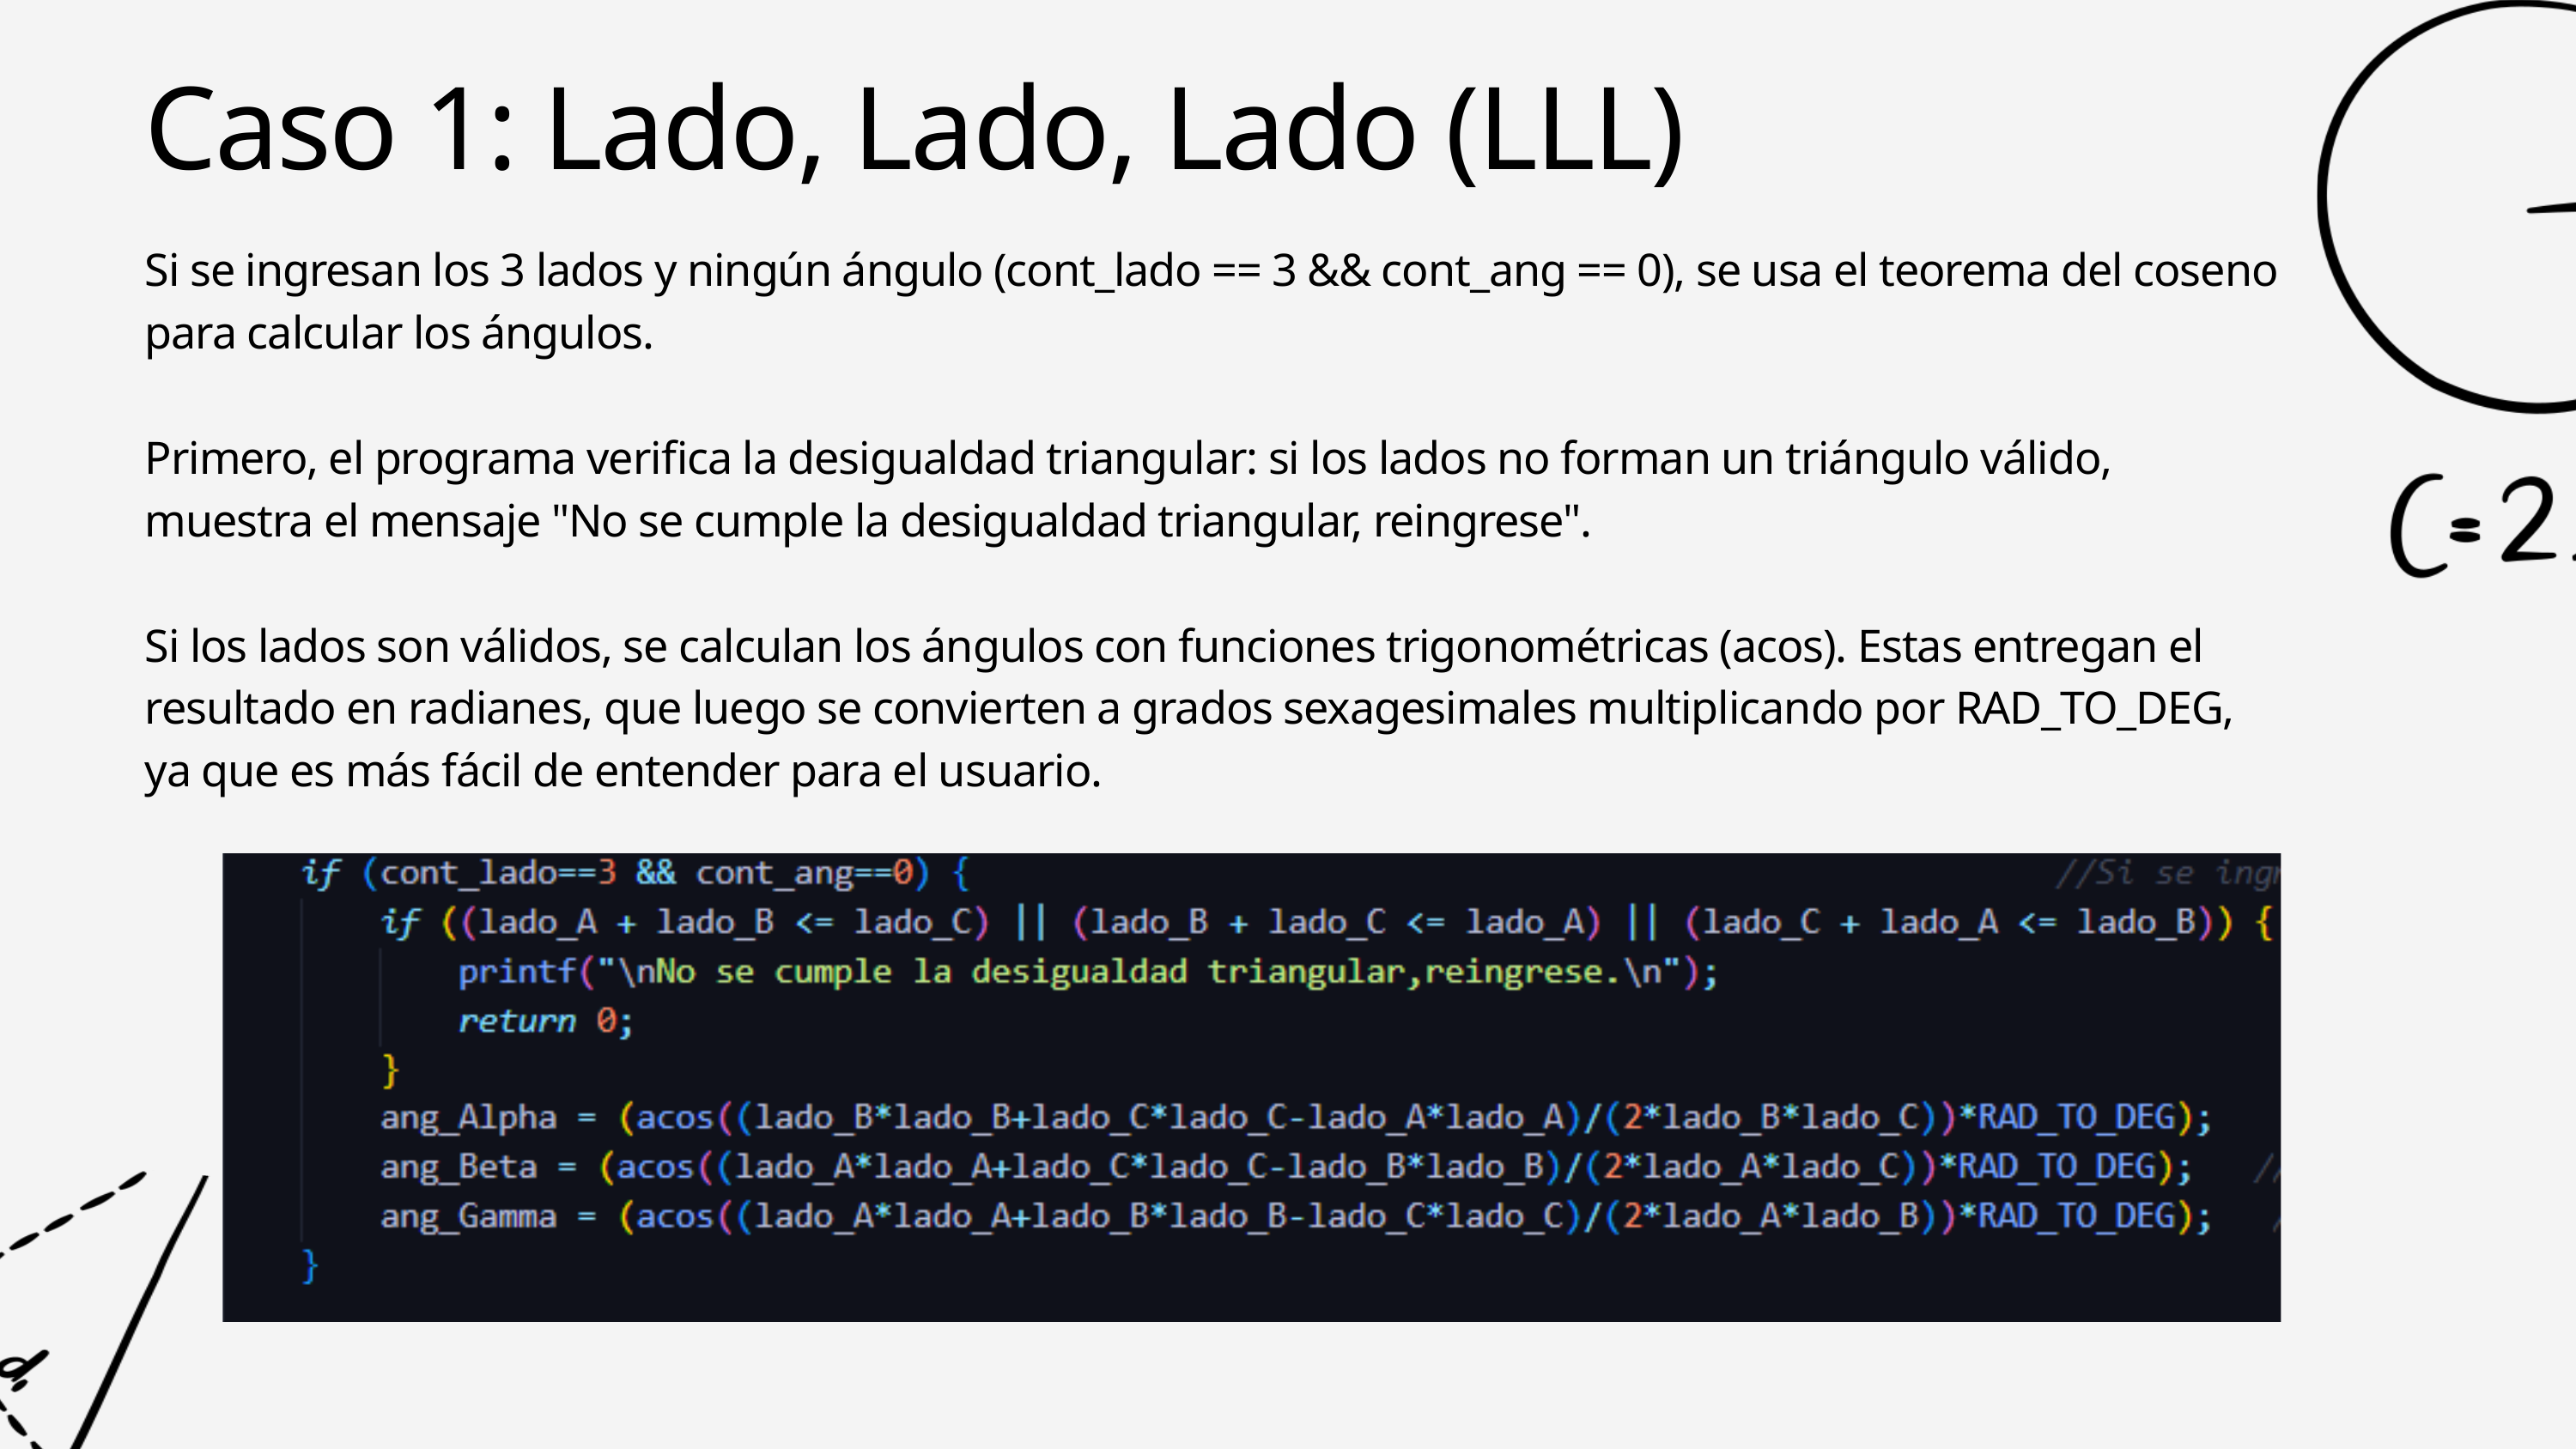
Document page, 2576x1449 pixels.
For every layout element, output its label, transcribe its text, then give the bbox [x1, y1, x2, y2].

text_box [0, 1156, 223, 1449]
text_box Caso 1: Lado, Lado, Lado (LLL) [144, 32, 1702, 193]
text_box [222, 1047, 2281, 1322]
text_box Si se ingresan los 3 lados y ningún ángulo (cont_lado == 3 && cont_ang == 0), se usa el teorema del coseno para calcular los ángulos. Primero, el programa verifica la desigualdad triangular: si los lados no forman un triángulo válido, muestra el mensaje "No se cumple la desigualdad triangular, reingrese". Si los lados son válidos, se calculan los ángulos con funciones trigonométricas (acos). Estas entregan el resultado en radianes, que luego se convierten a grados sexagesimales multiplicando por RAD_TO_DEG, ya que es más fácil de entender para el usuario. [144, 232, 2281, 1047]
text_box [2317, 0, 2576, 579]
